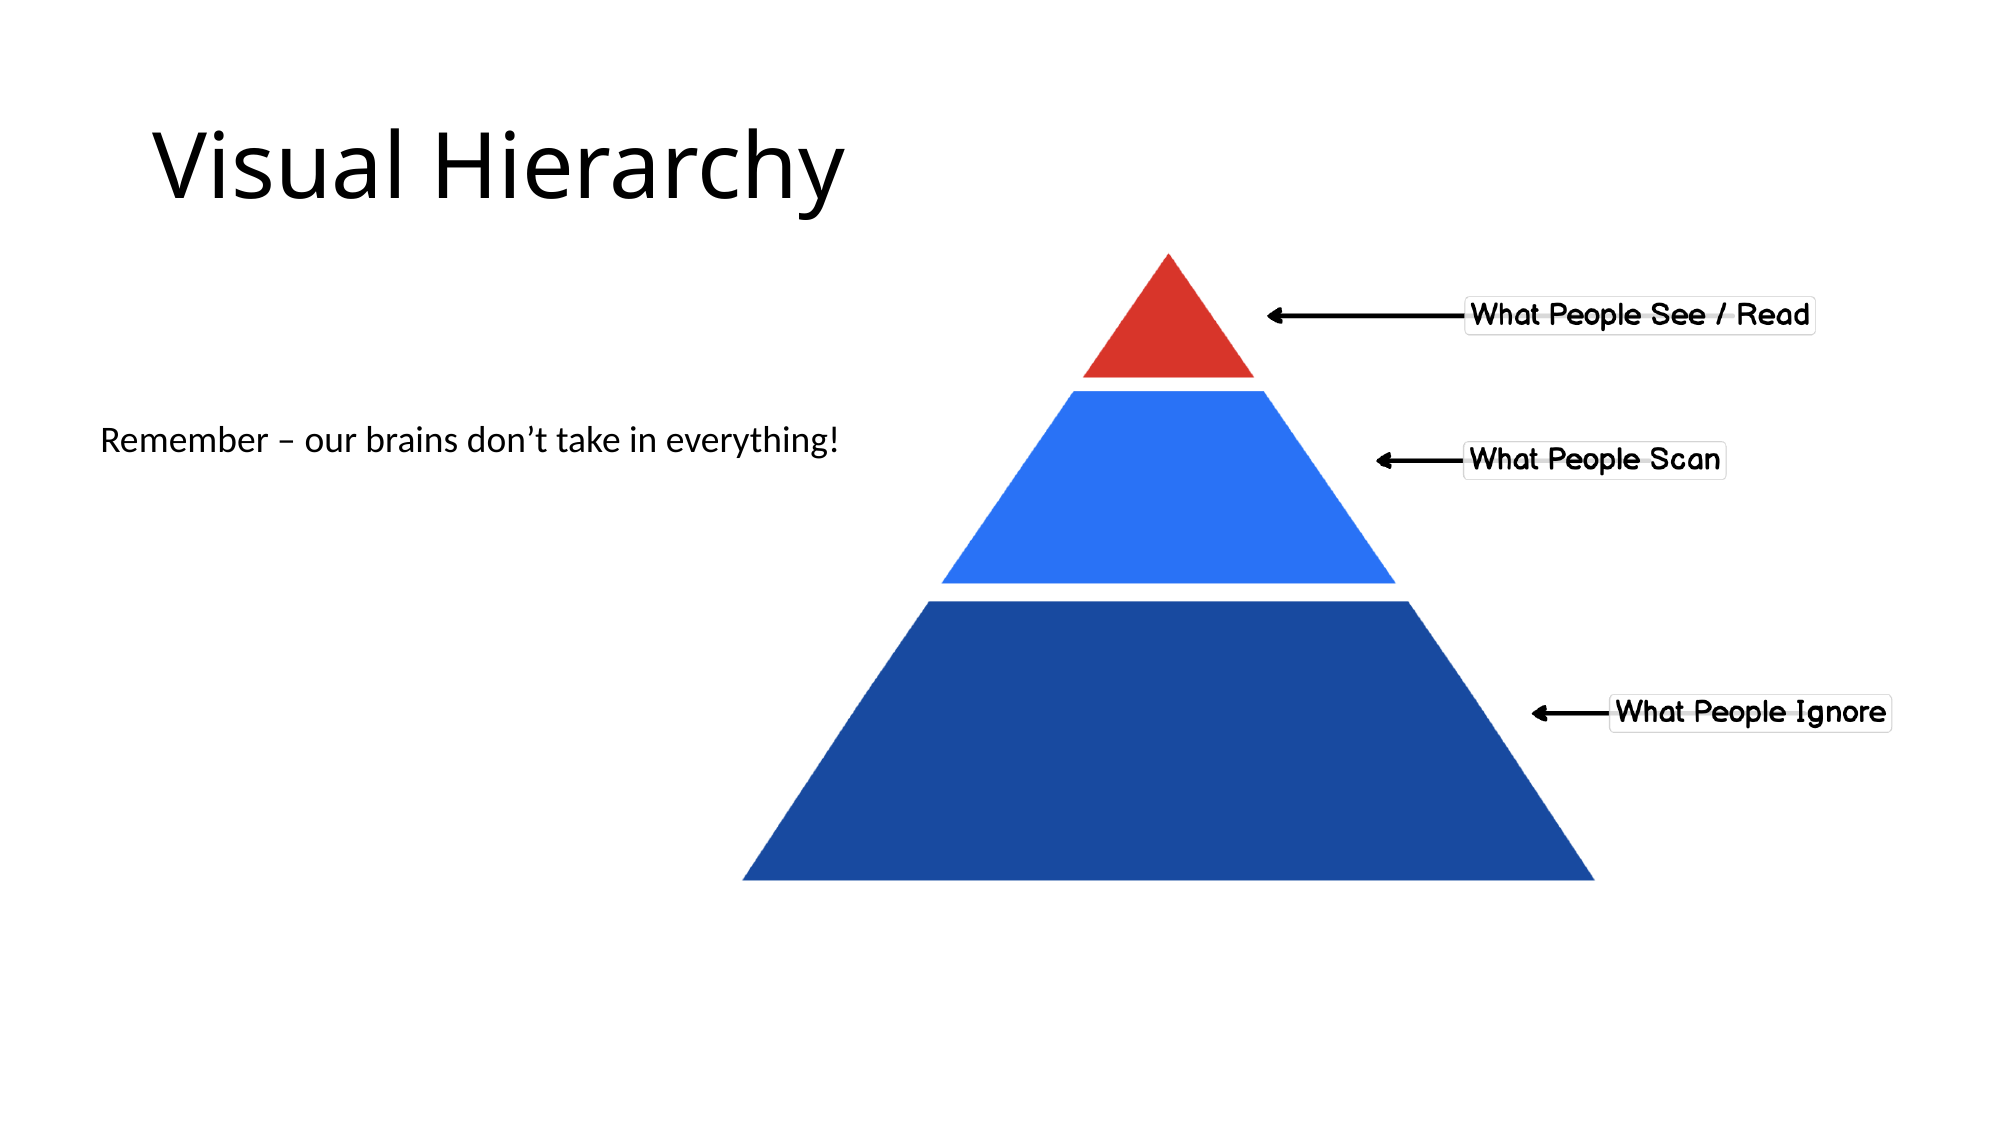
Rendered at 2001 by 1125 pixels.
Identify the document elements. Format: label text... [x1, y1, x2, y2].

picture [718, 220, 1919, 905]
title Visual Hierarchy [137, 59, 1863, 278]
text_box Remember – our brains don’t take in everything! [85, 408, 718, 468]
